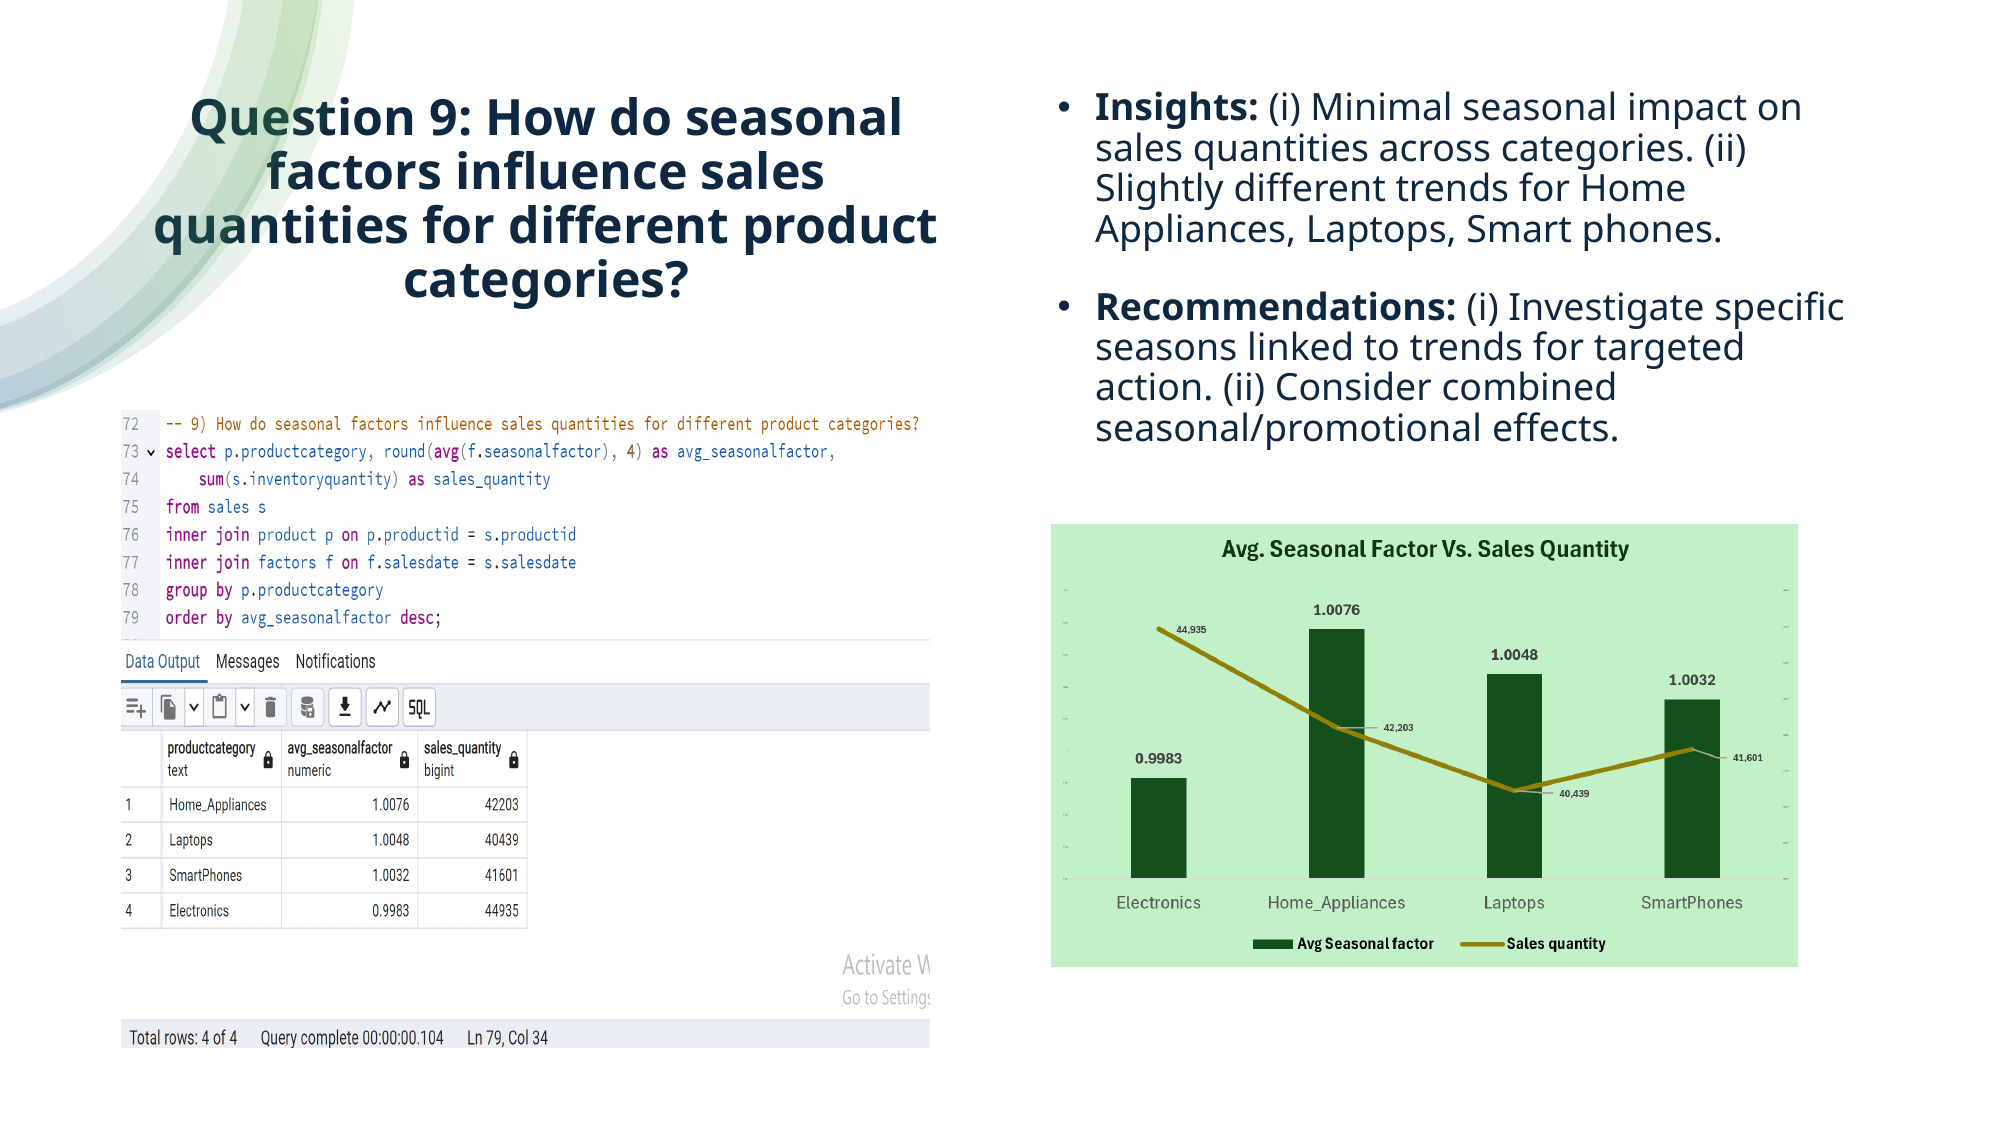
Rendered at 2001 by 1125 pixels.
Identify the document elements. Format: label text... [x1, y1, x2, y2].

picture [1050, 524, 1798, 968]
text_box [0, 27, 384, 386]
text_box [0, 0, 2000, 1125]
title Question 9: How do seasonal factors influence sales quantities for different product categories? [384, 84, 958, 376]
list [121, 409, 930, 1049]
list Insights: (i) Minimal seasonal impact on sales quantities across categories. (ii) Slightly different trends for Home Appliances, Laptops, Smart phones. Recommendations: (i) Investigate specific seasons linked to trends for targeted action. (ii) Consider combined seasonal/promotional effects. [1042, 55, 1868, 483]
